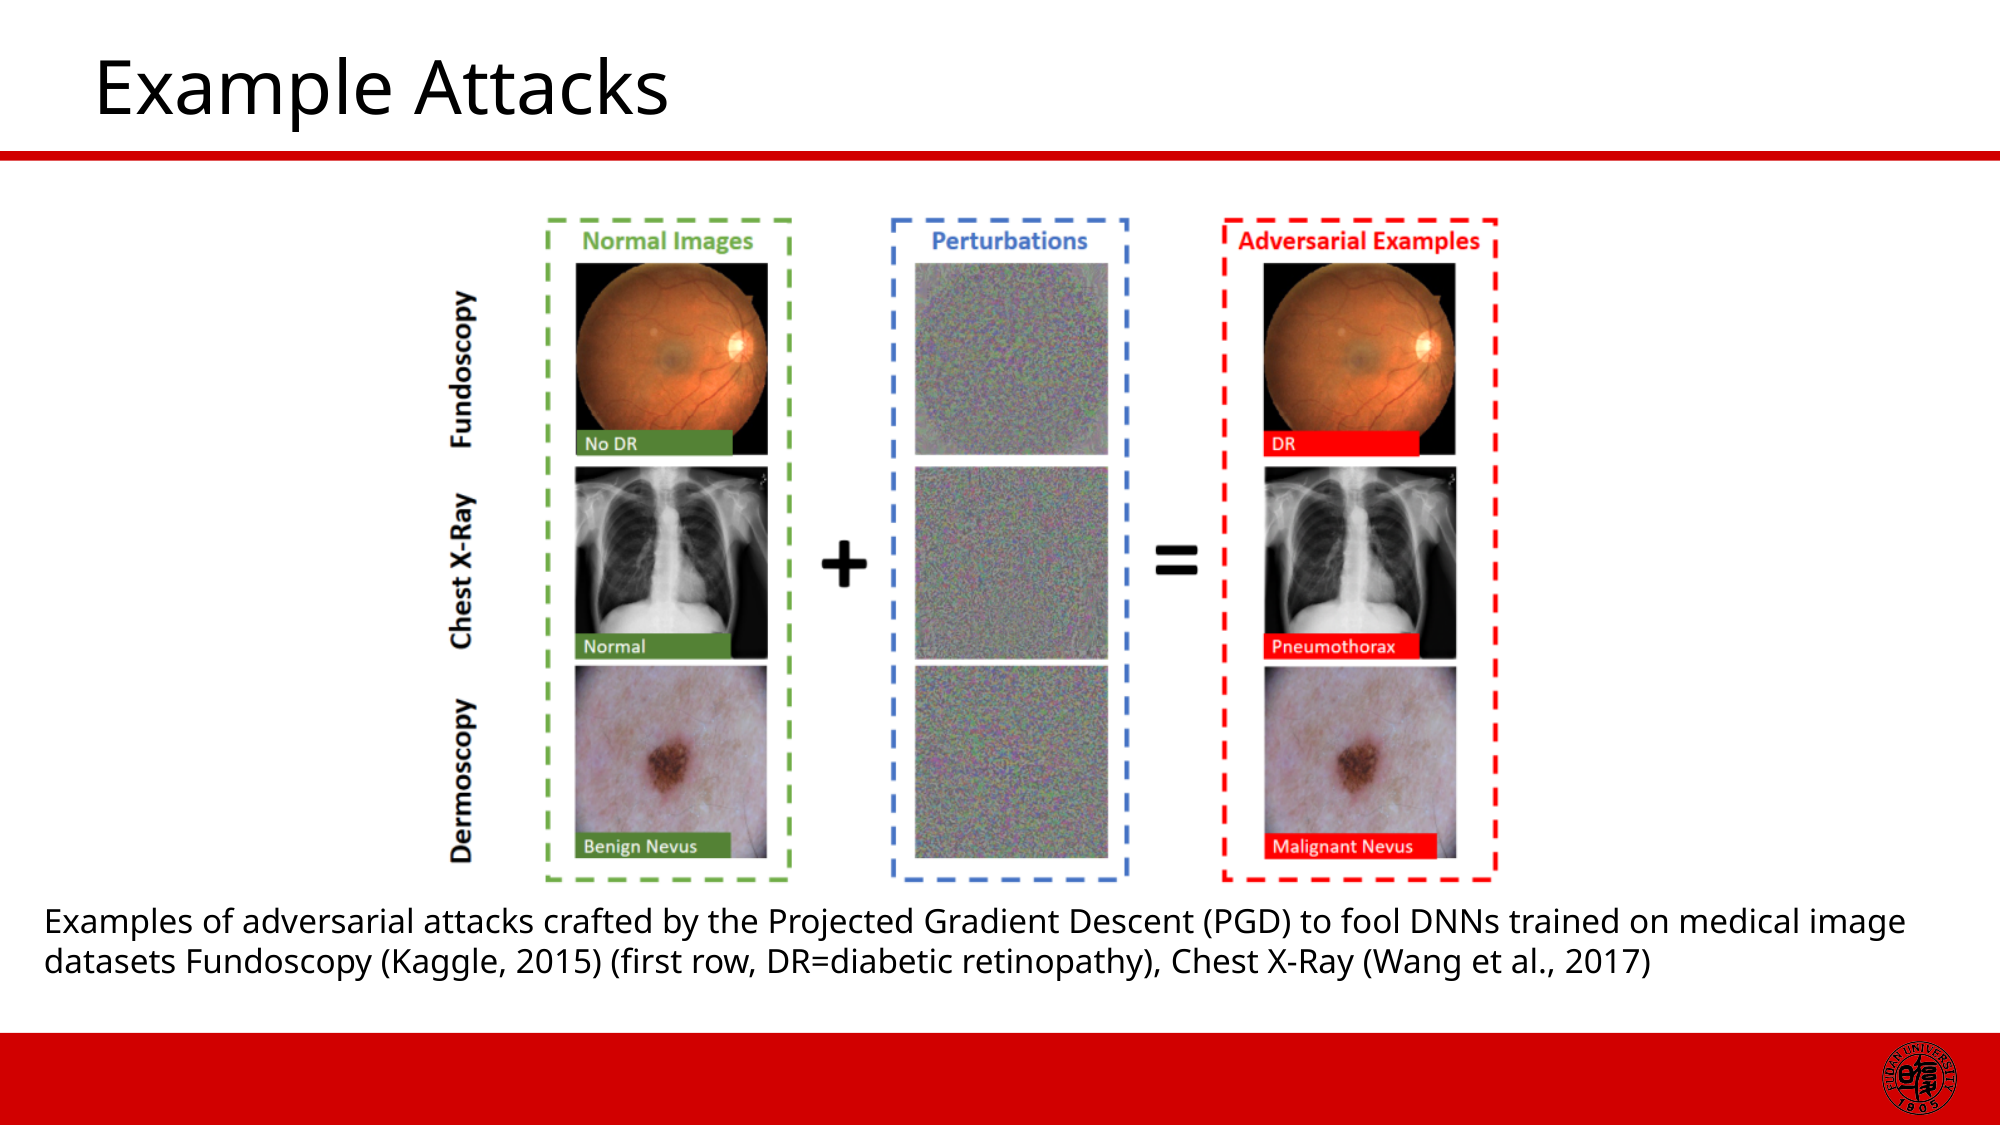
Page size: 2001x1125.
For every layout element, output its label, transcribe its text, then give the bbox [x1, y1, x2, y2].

text_box Examples of adversarial attacks crafted by the Projected Gradient Descent (PGD) to fool DNNs trained on medical image datasets Fundoscopy (Kaggle, 2015) (first row, DR=diabetic retinopathy), Chest X-Ray (Wang et al., 2017) [29, 893, 1933, 988]
title Example Attacks [78, 43, 1520, 138]
picture [385, 184, 1637, 916]
